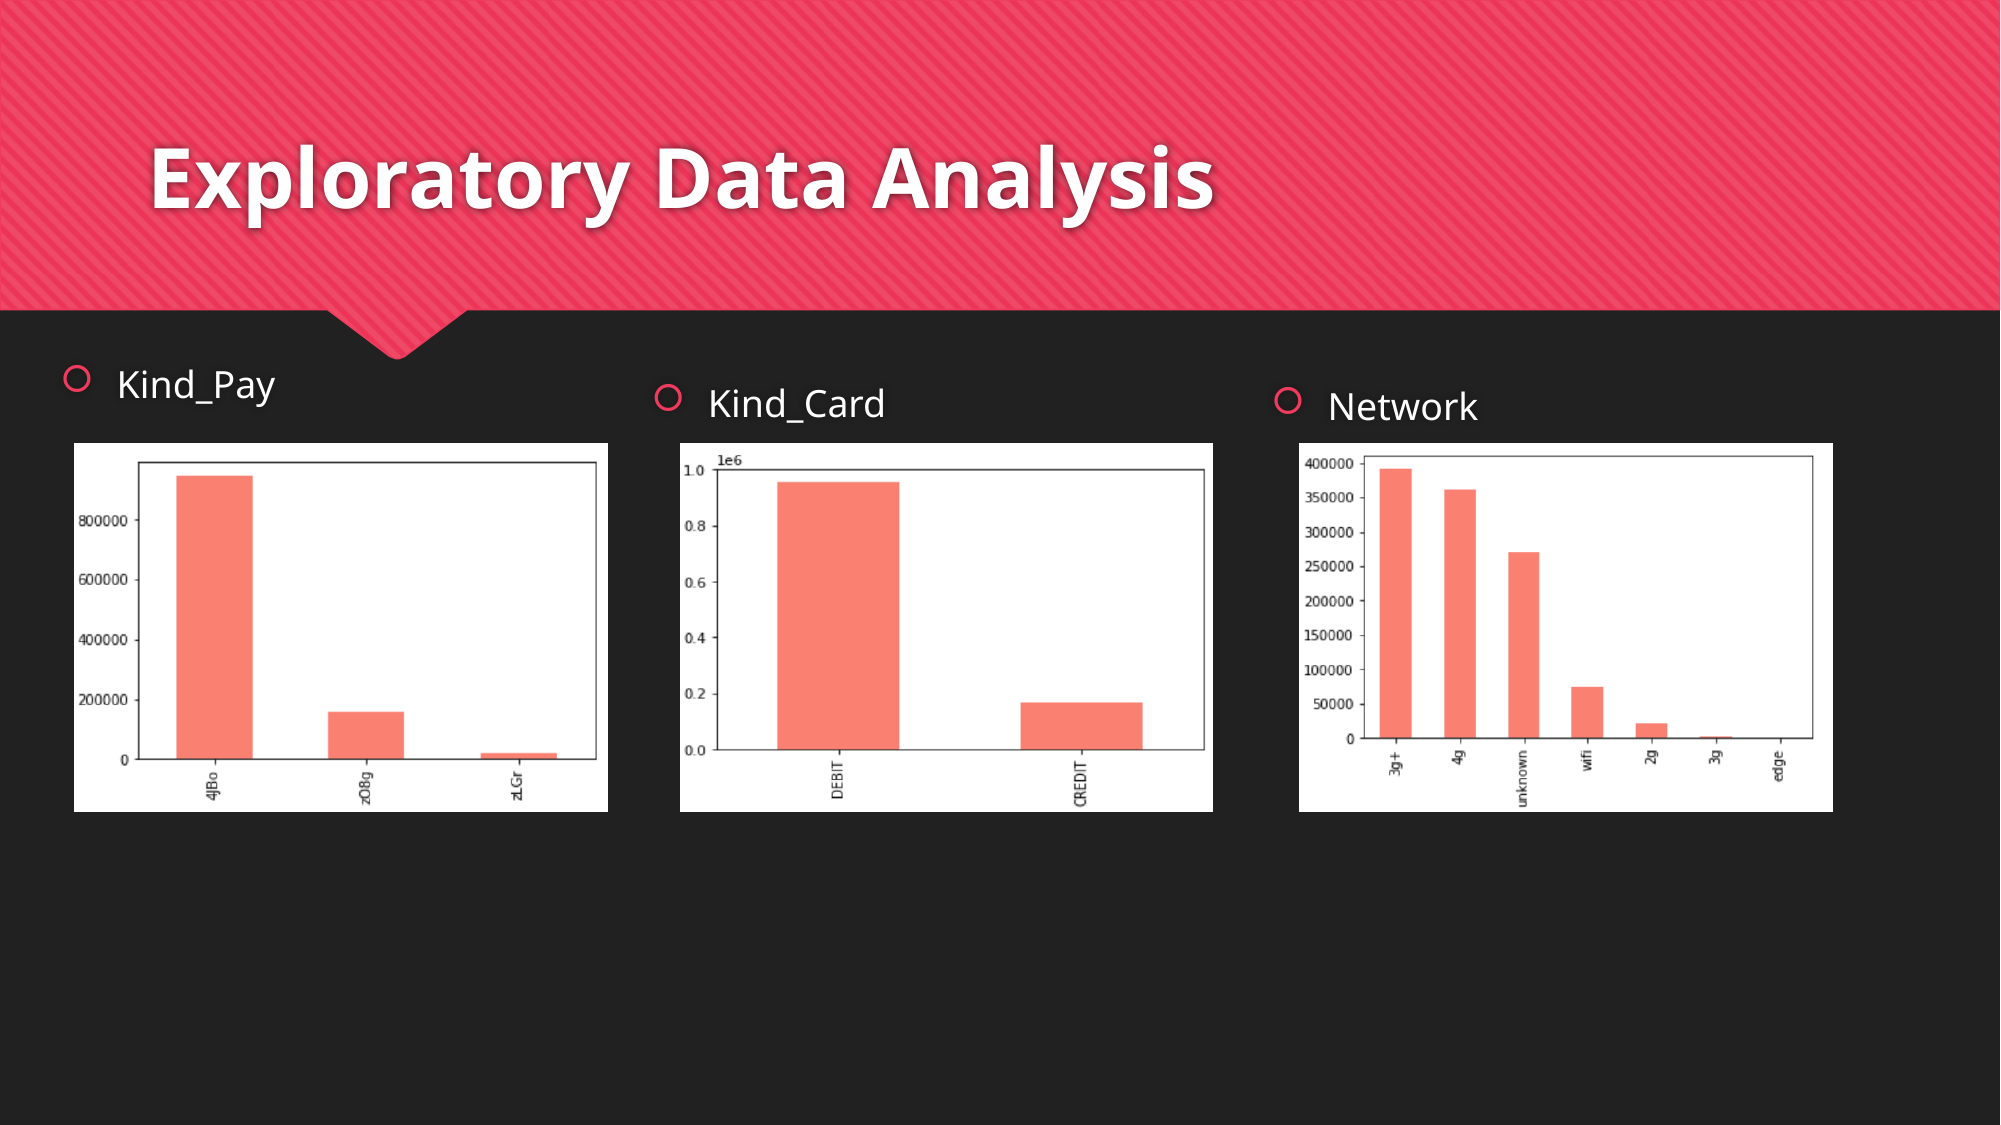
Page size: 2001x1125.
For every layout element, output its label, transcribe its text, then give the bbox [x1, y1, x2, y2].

text_box Kind_Card [636, 372, 947, 461]
title Exploratory Data Analysis [132, 73, 1868, 233]
picture [74, 443, 608, 813]
text_box Network [1256, 375, 1567, 464]
picture [1299, 443, 1833, 813]
list Kind_Pay [45, 372, 356, 461]
picture [679, 443, 1214, 813]
